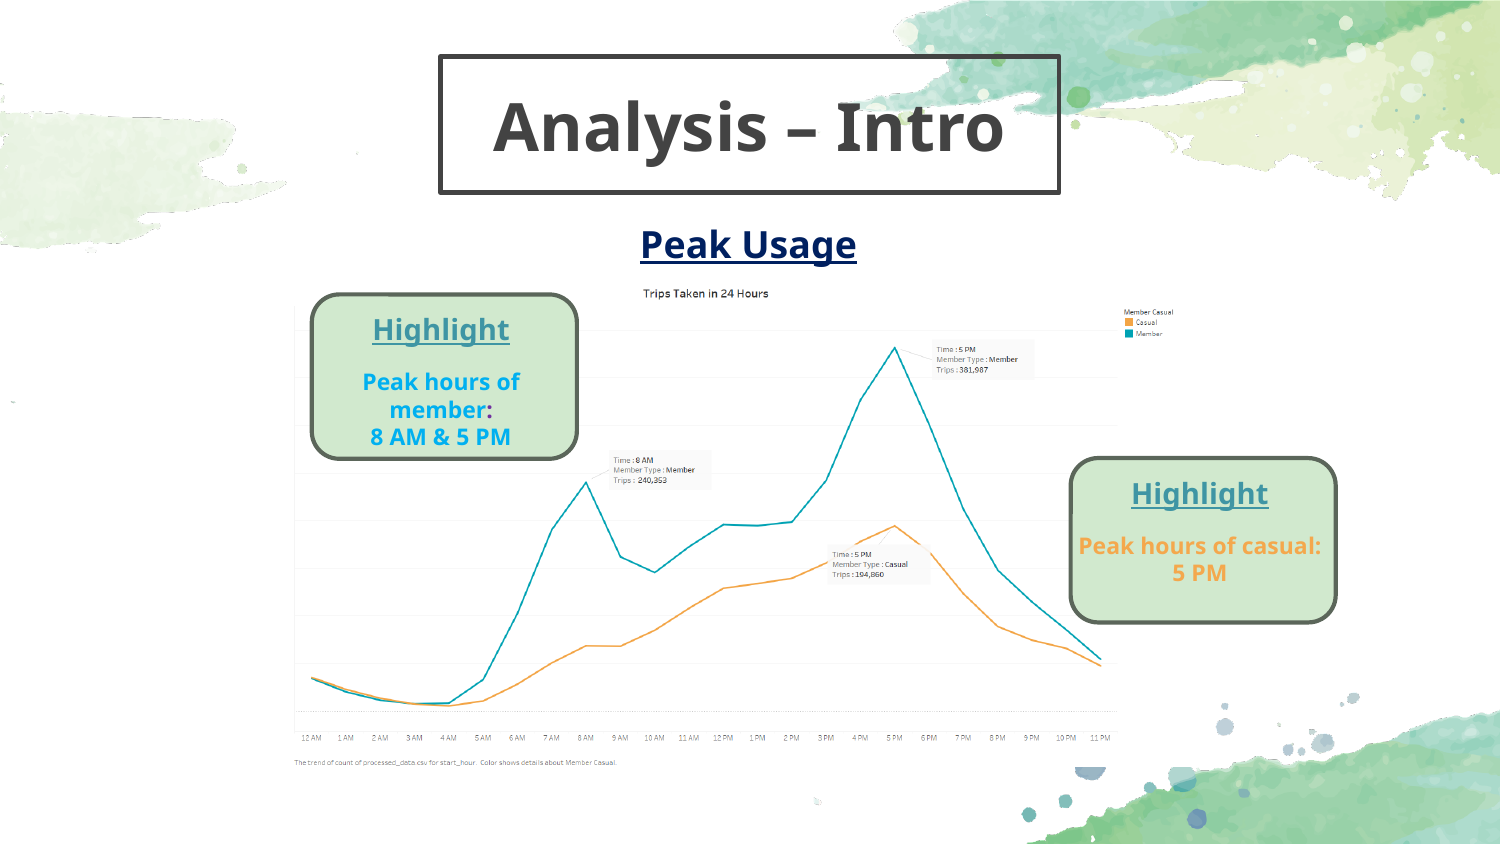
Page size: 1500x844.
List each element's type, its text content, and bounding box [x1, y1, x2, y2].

picture [0, 0, 1500, 844]
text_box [1056, 457, 1344, 623]
text_box Peak Usage [440, 205, 1057, 279]
title Analysis – Intro [438, 54, 1061, 195]
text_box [297, 294, 586, 460]
